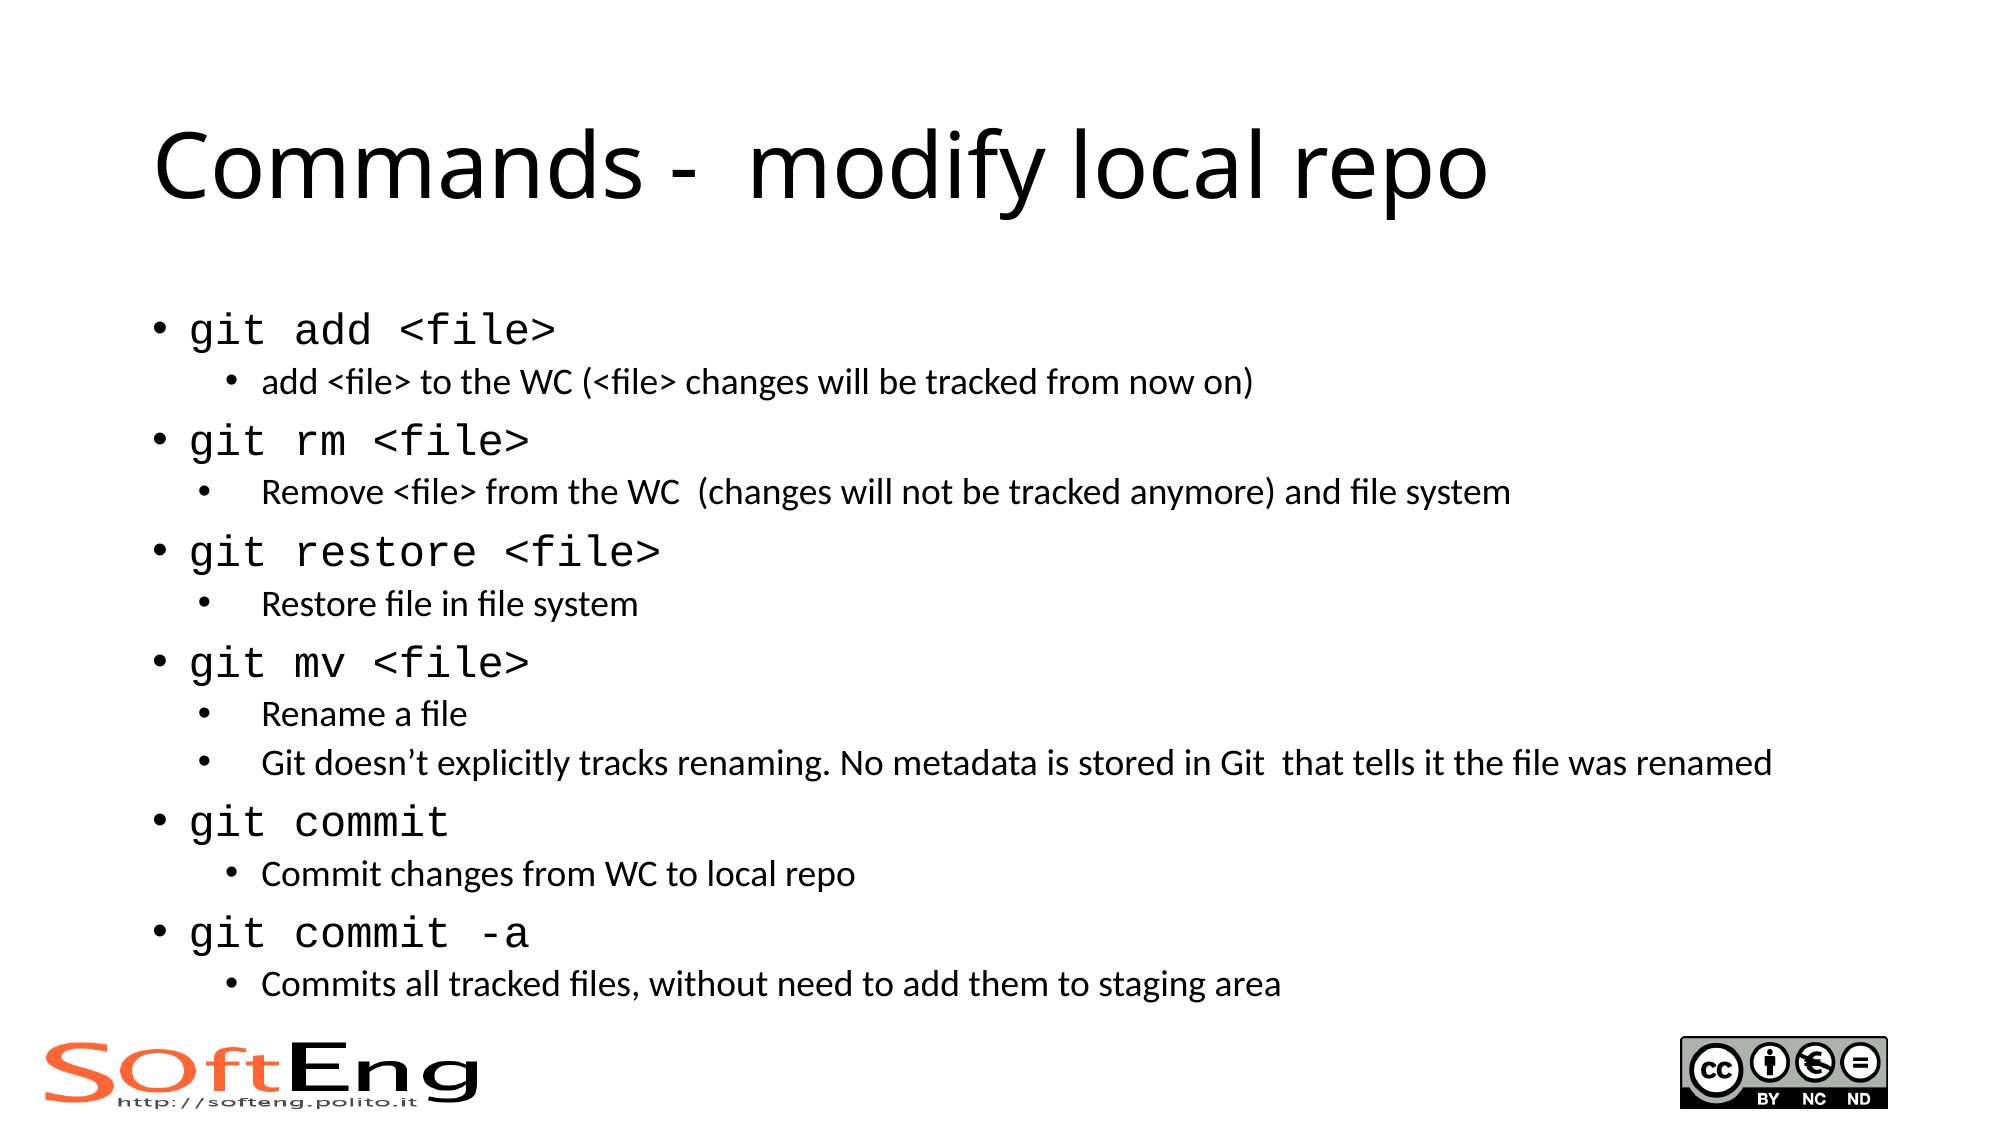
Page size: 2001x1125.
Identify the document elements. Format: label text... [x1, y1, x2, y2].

title Commands - modify local repo [137, 59, 1863, 278]
list git add <file> add <file> to the WC (<file> changes will be tracked from now on) git rm <file> Remove <file> from the WC (changes will not be tracked anymore) and file system git restore <file> Restore file in file system git mv <file> Rename a file Git doesn’t explicitly tracks renaming. No metadata is stored in Git that tells it the file was renamed git commit Commit changes from WC to local repo git commit -a Commits all tracked files, without need to add them to staging area [137, 299, 1863, 1014]
picture [1680, 1036, 1888, 1109]
picture [37, 1026, 488, 1119]
